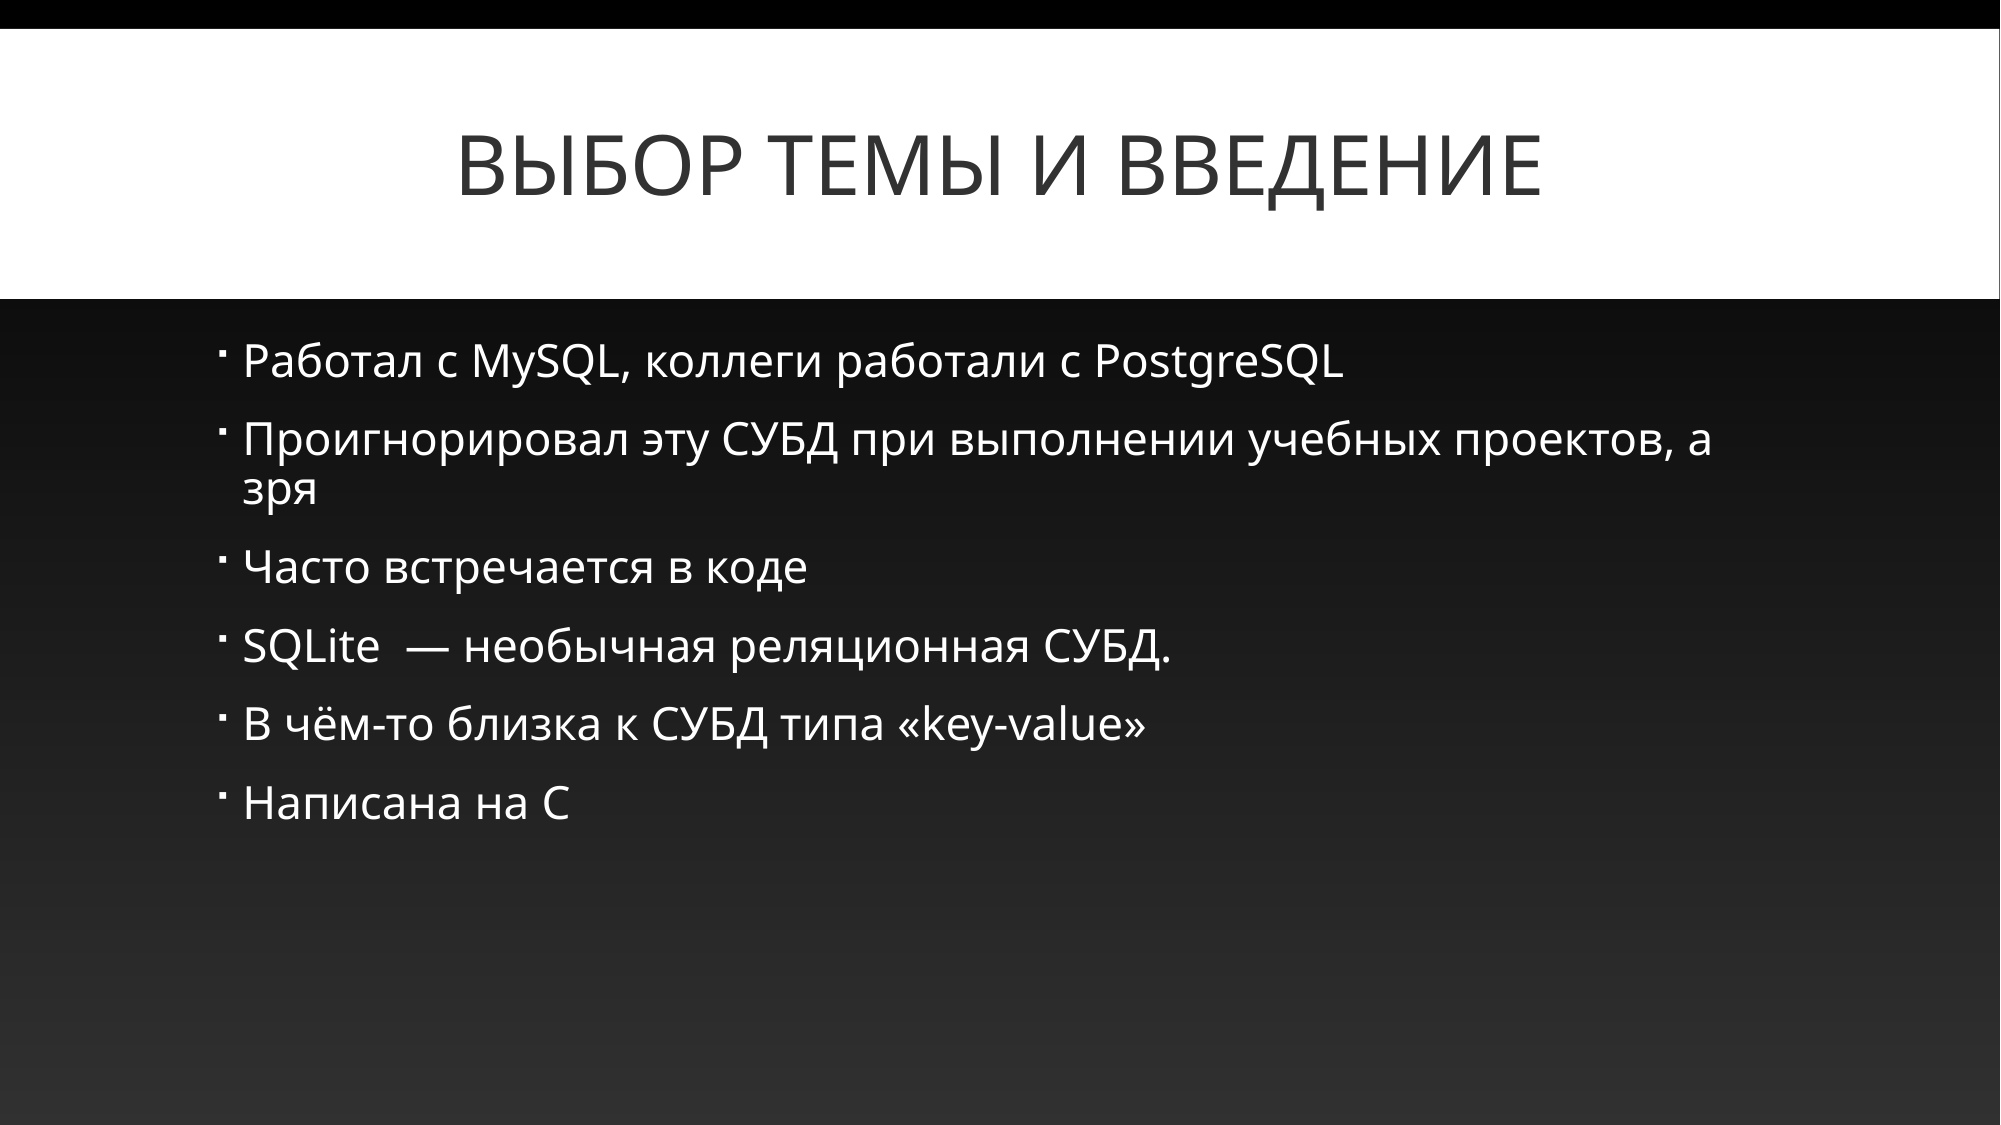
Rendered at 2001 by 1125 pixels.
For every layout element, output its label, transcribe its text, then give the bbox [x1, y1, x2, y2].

title Выбор темы И ВВЕдение [197, 46, 1803, 295]
list Работал с MySQL, коллеги работали с PostgreSQL Проигнорировал эту СУБД при выполнении учебных проектов, а зря Часто встречается в коде SQLite — необычная реляционная СУБД. В чём-то близка к СУБД типа «key-value» Написана на С [197, 329, 1803, 1020]
